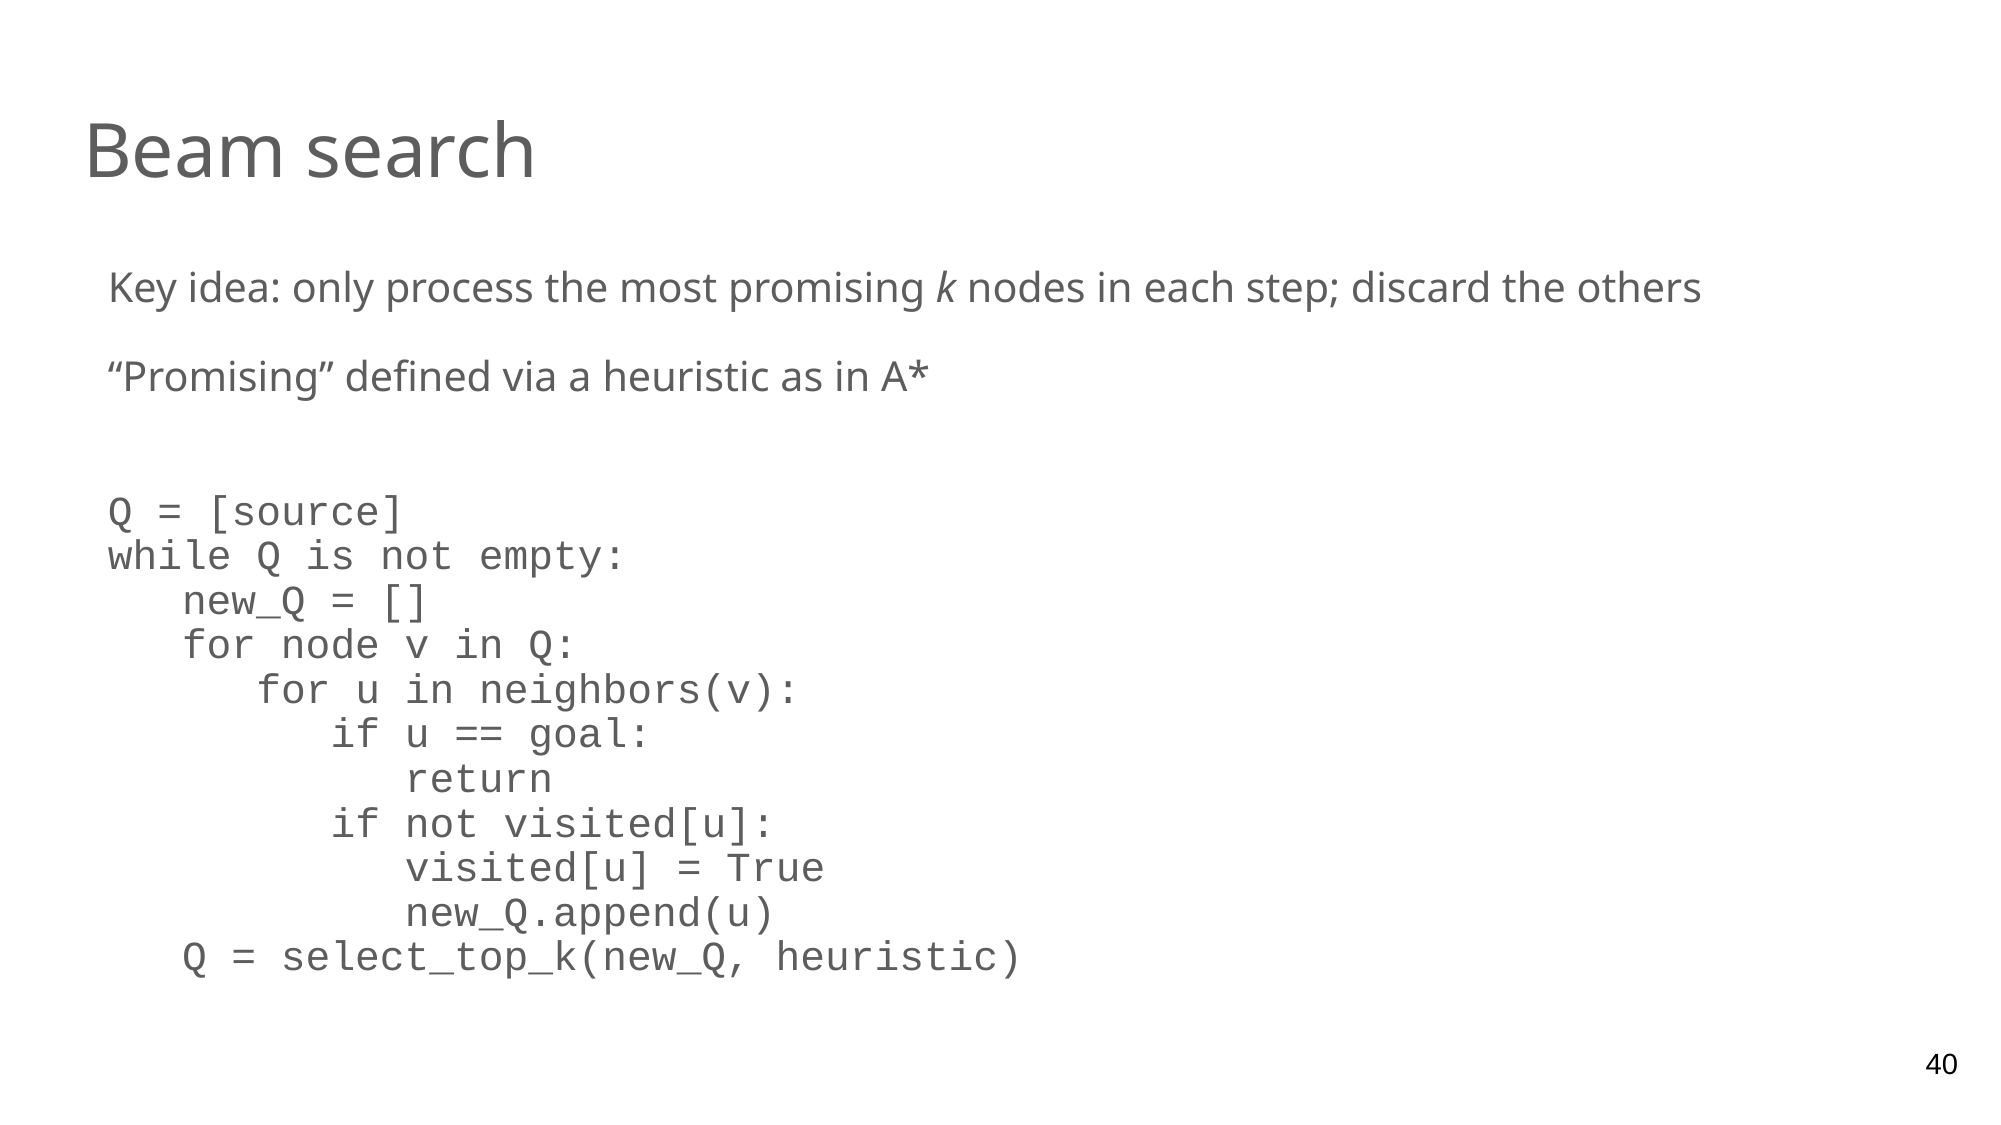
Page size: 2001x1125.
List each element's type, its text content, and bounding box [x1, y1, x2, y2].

slide_number 40 [1853, 1019, 1974, 1106]
list Key idea: only process the most promising k nodes in each step; discard the others “Promising” defined via a heuristic as in A* Q = [source] while Q is not empty: new_Q = [] for node v in Q: for u in neighbors(v): if u == goal: return if not visited[u]: visited[u] = True new_Q.append(u) Q = select_top_k(new_Q, heuristic) [68, 252, 1932, 1000]
title Beam search [68, 97, 1932, 223]
